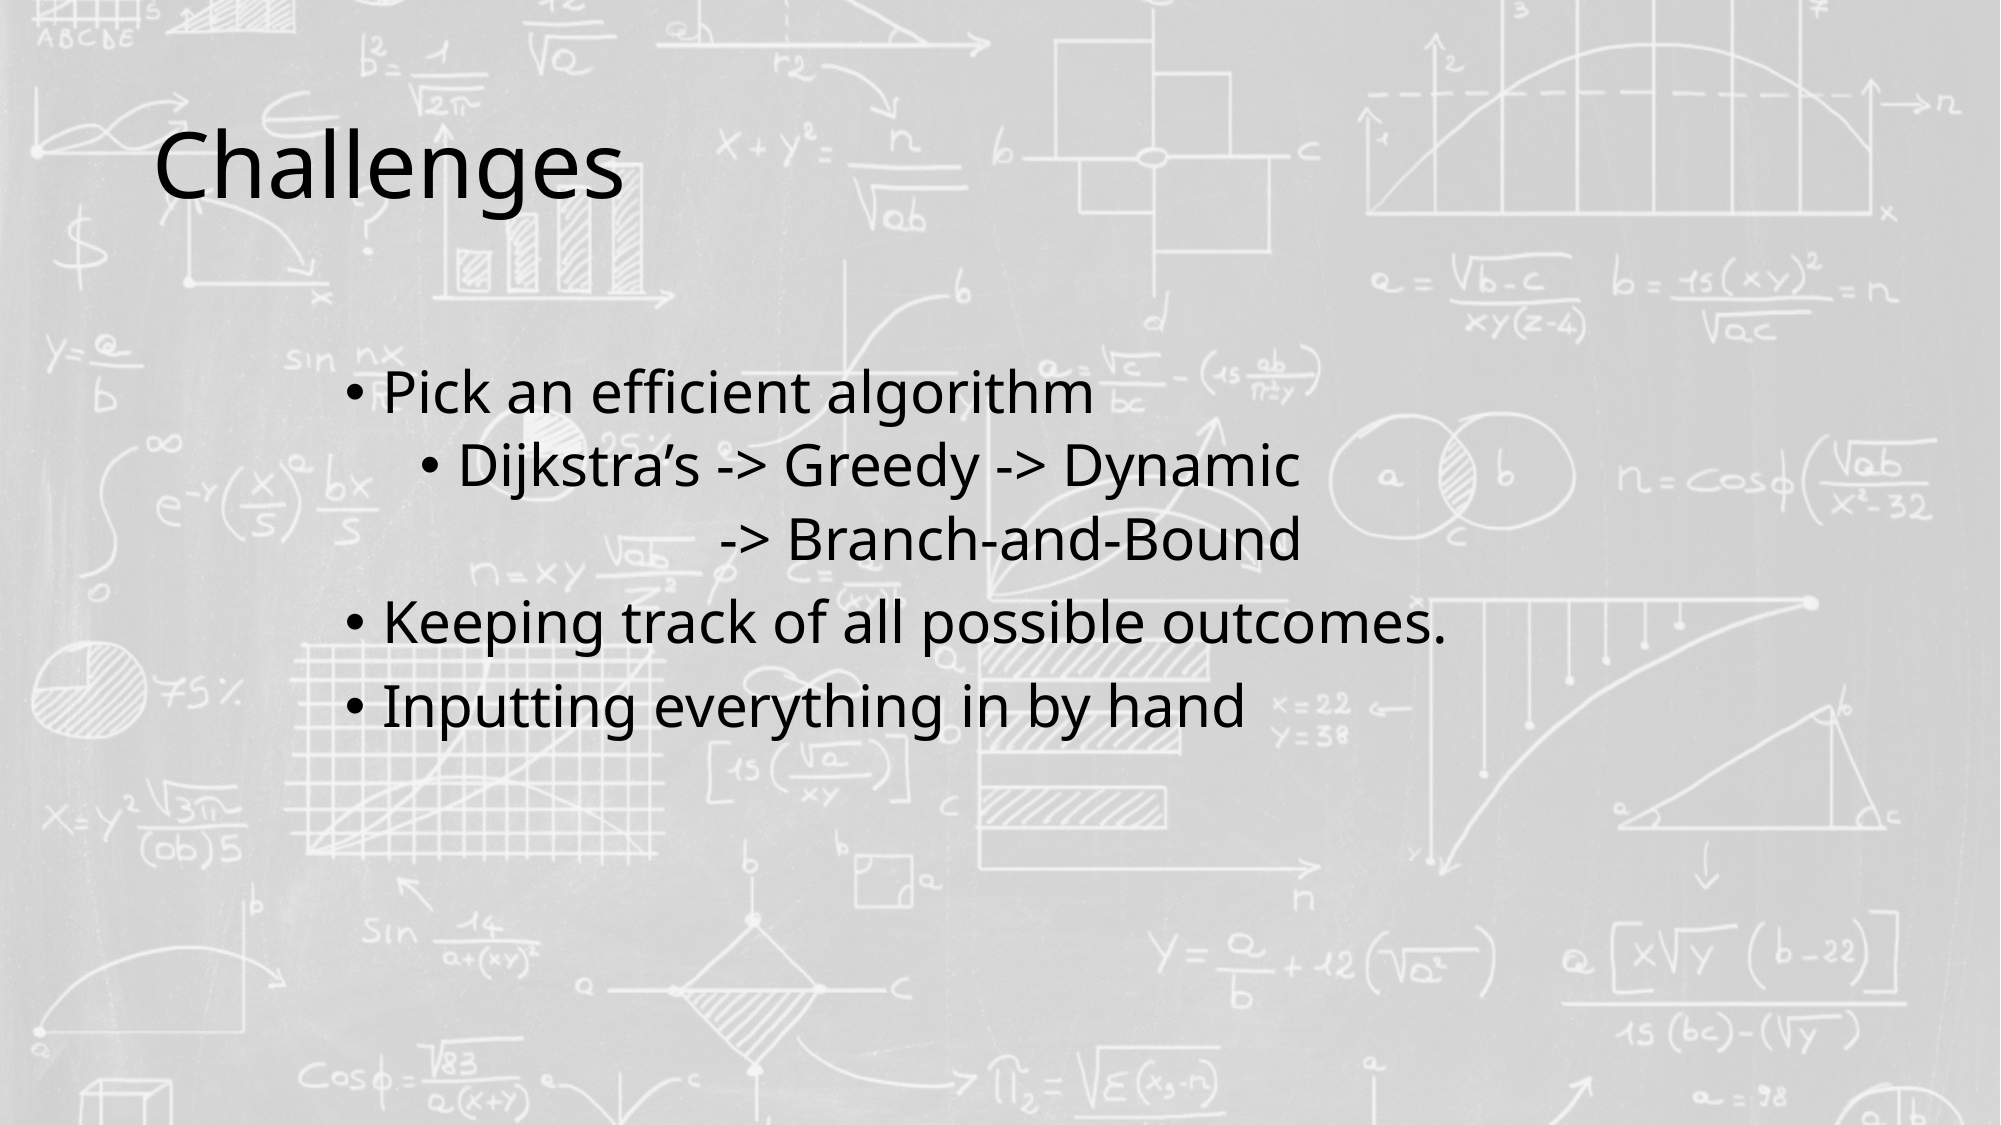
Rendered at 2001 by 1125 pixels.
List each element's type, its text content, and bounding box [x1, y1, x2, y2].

list Pick an efficient algorithm Dijkstra’s -> Greedy -> Dynamic -> Branch-and-Bound Keeping track of all possible outcomes. Inputting everything in by hand [329, 355, 1695, 1070]
title Challenges [137, 59, 1863, 278]
